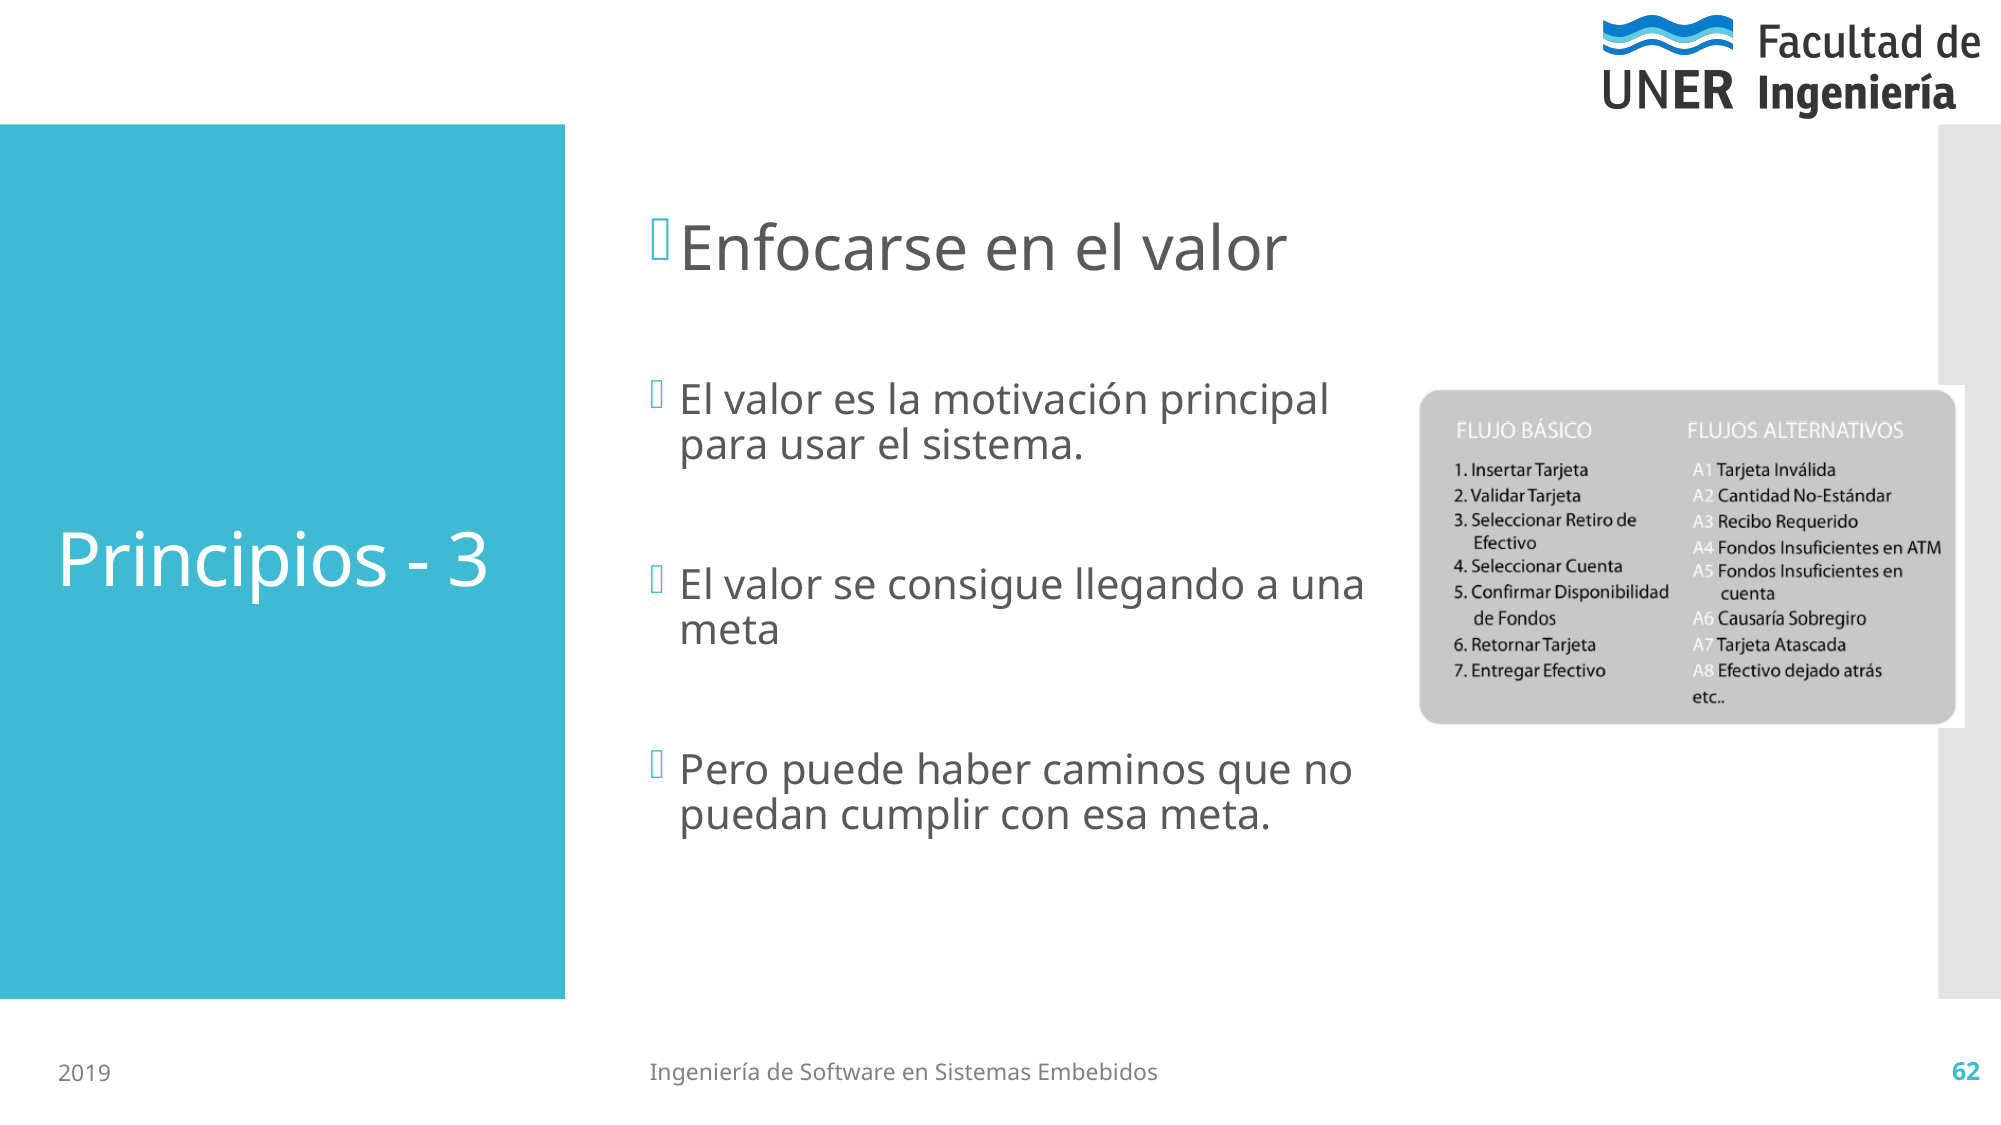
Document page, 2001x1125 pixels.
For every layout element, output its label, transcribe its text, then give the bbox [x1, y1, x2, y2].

picture [1587, 0, 1996, 134]
slide_number 2019 [43, 1042, 493, 1103]
footer Ingeniería de Software en Sistemas Embebidos [634, 1042, 1605, 1103]
picture [1413, 385, 1965, 729]
title Principios - 3 [41, 184, 525, 940]
slide_number 62 [1744, 1042, 1996, 1103]
list Enfocarse en el valor El valor es la motivación principal para usar el sistema. El valor se consigue llegando a una meta Pero puede haber caminos que no puedan cumplir con esa meta. [634, 196, 1438, 929]
